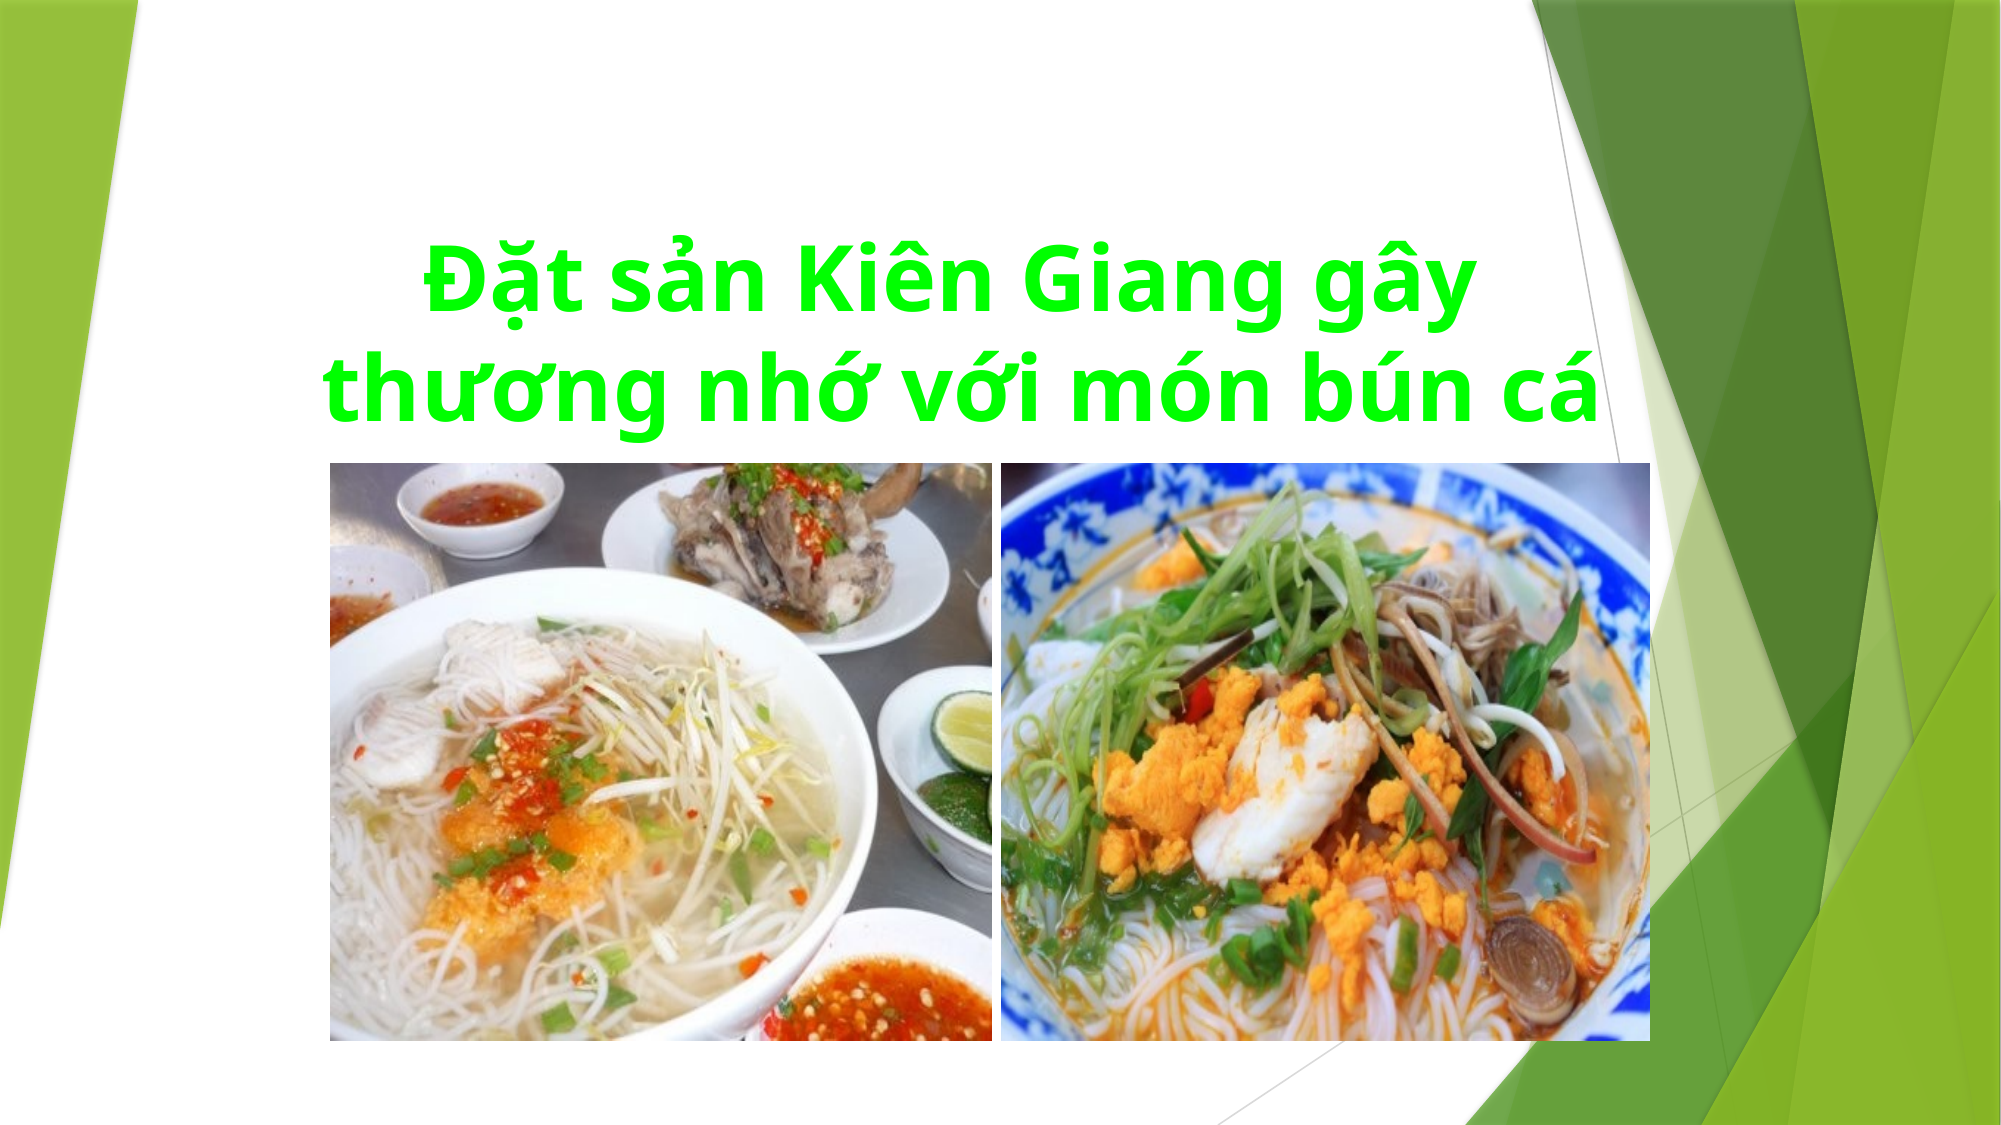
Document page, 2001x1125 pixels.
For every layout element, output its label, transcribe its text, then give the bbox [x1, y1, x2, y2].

picture [329, 463, 993, 1042]
picture [1001, 463, 1650, 1042]
text_box Đặt sản Kiên Giang gây thương nhớ với món bún cá [282, 211, 1619, 447]
